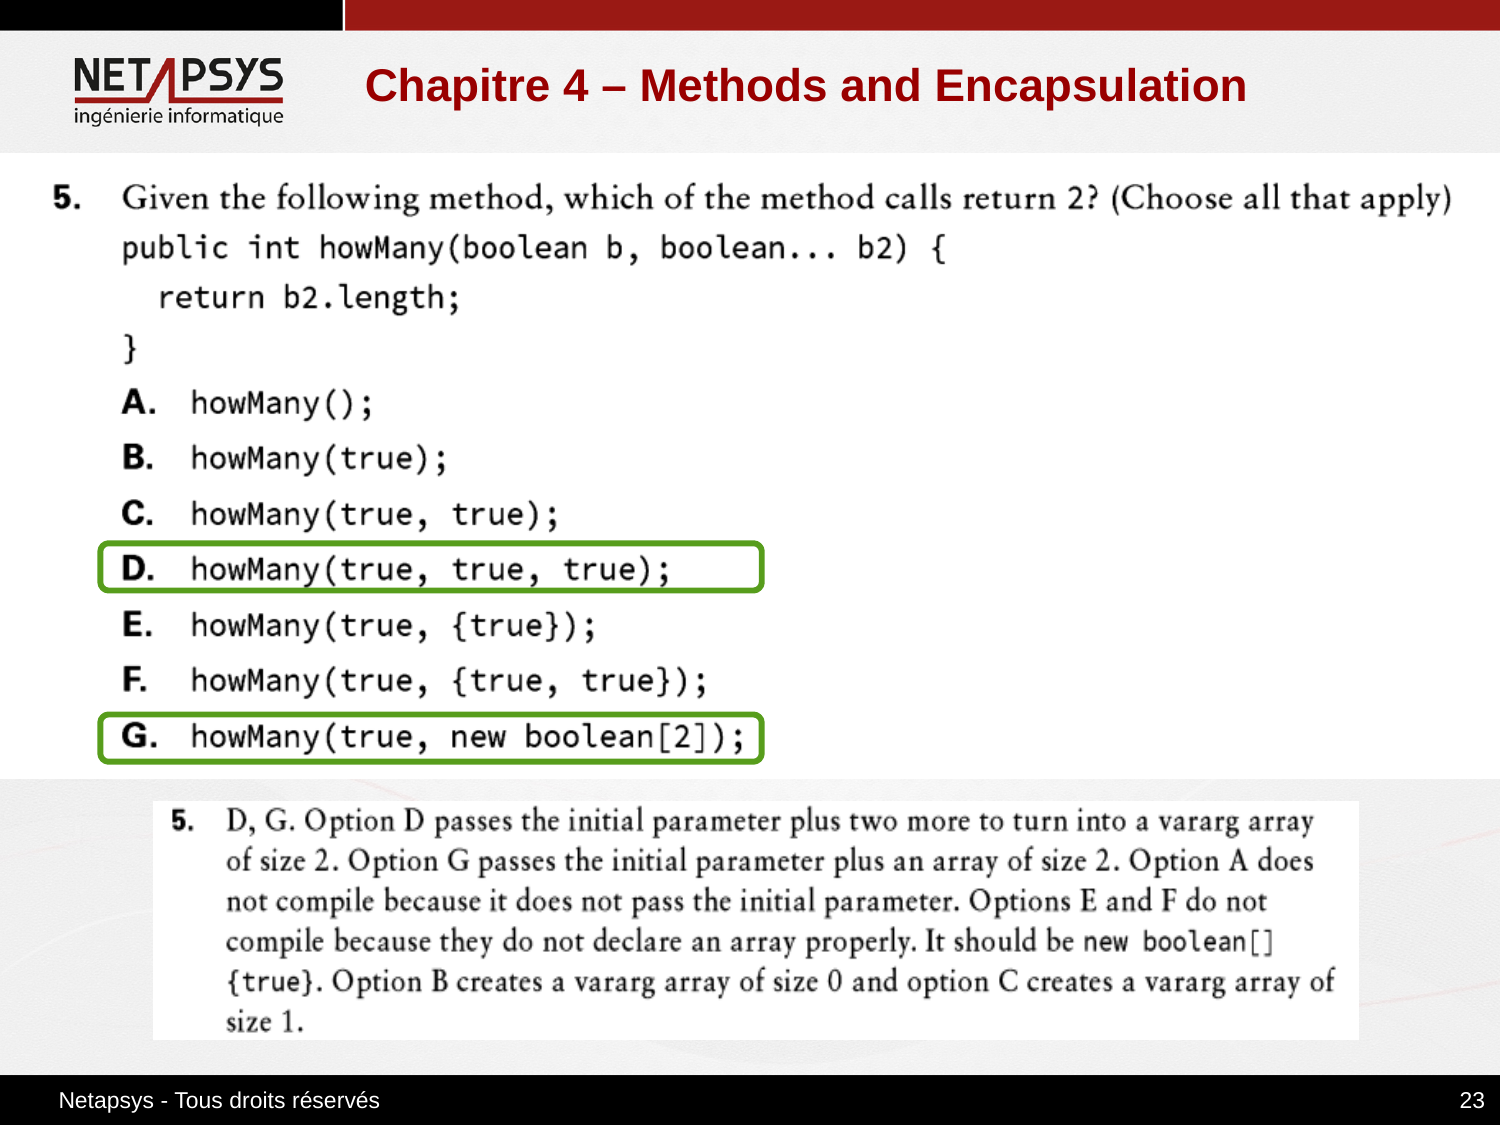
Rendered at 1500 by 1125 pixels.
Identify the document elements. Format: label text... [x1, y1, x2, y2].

text_box 23 [1149, 1069, 1500, 1125]
text_box Chapitre 4 – Methods and Encapsulation [350, 53, 1343, 113]
picture [0, 0, 1500, 1125]
text_box Netapsys - Tous droits réservés [0, 1069, 458, 1125]
